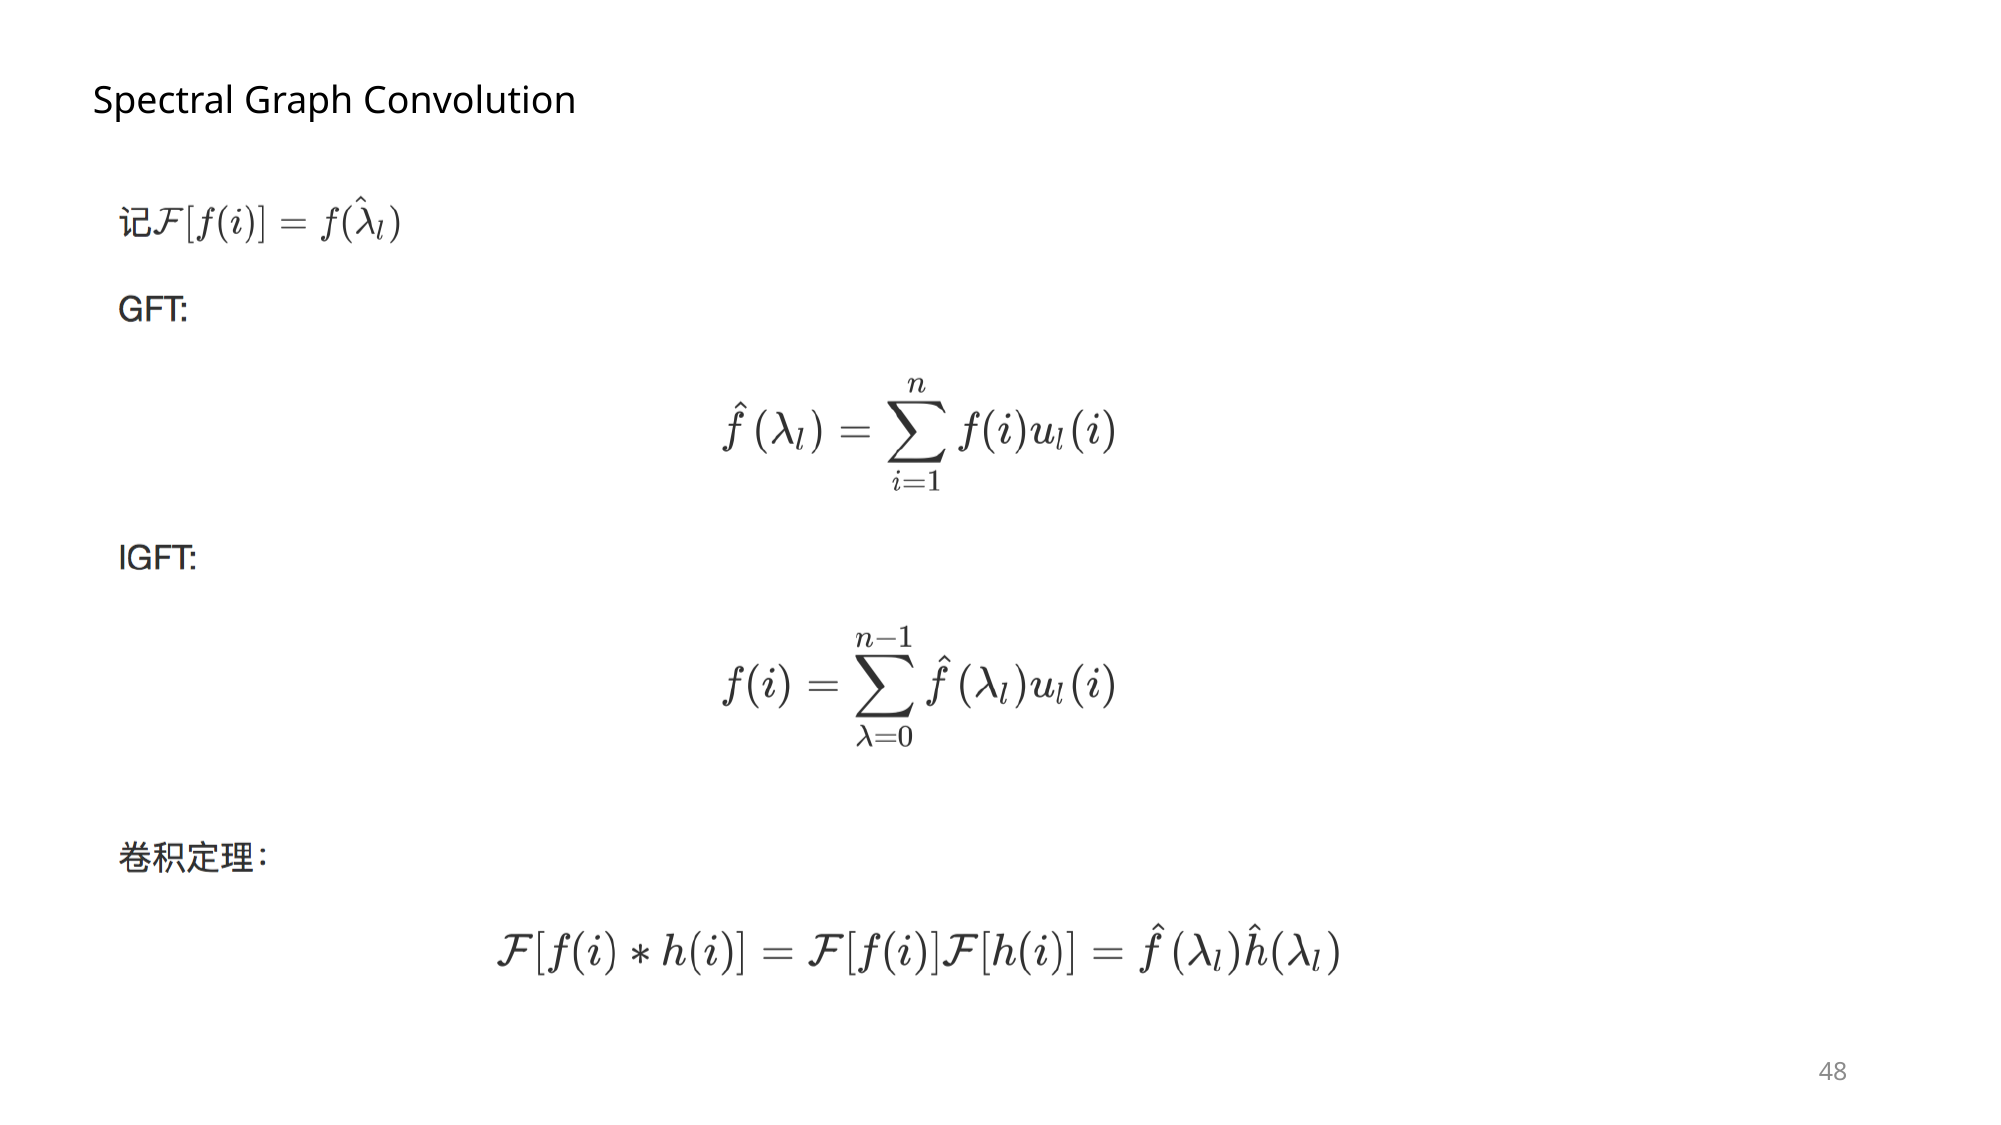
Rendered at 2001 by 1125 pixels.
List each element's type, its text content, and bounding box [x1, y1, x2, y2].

picture [88, 810, 1382, 1010]
slide_number 48 [1412, 1042, 1863, 1103]
text_box Spectral Graph Convolution [78, 68, 592, 128]
picture [88, 170, 1382, 769]
